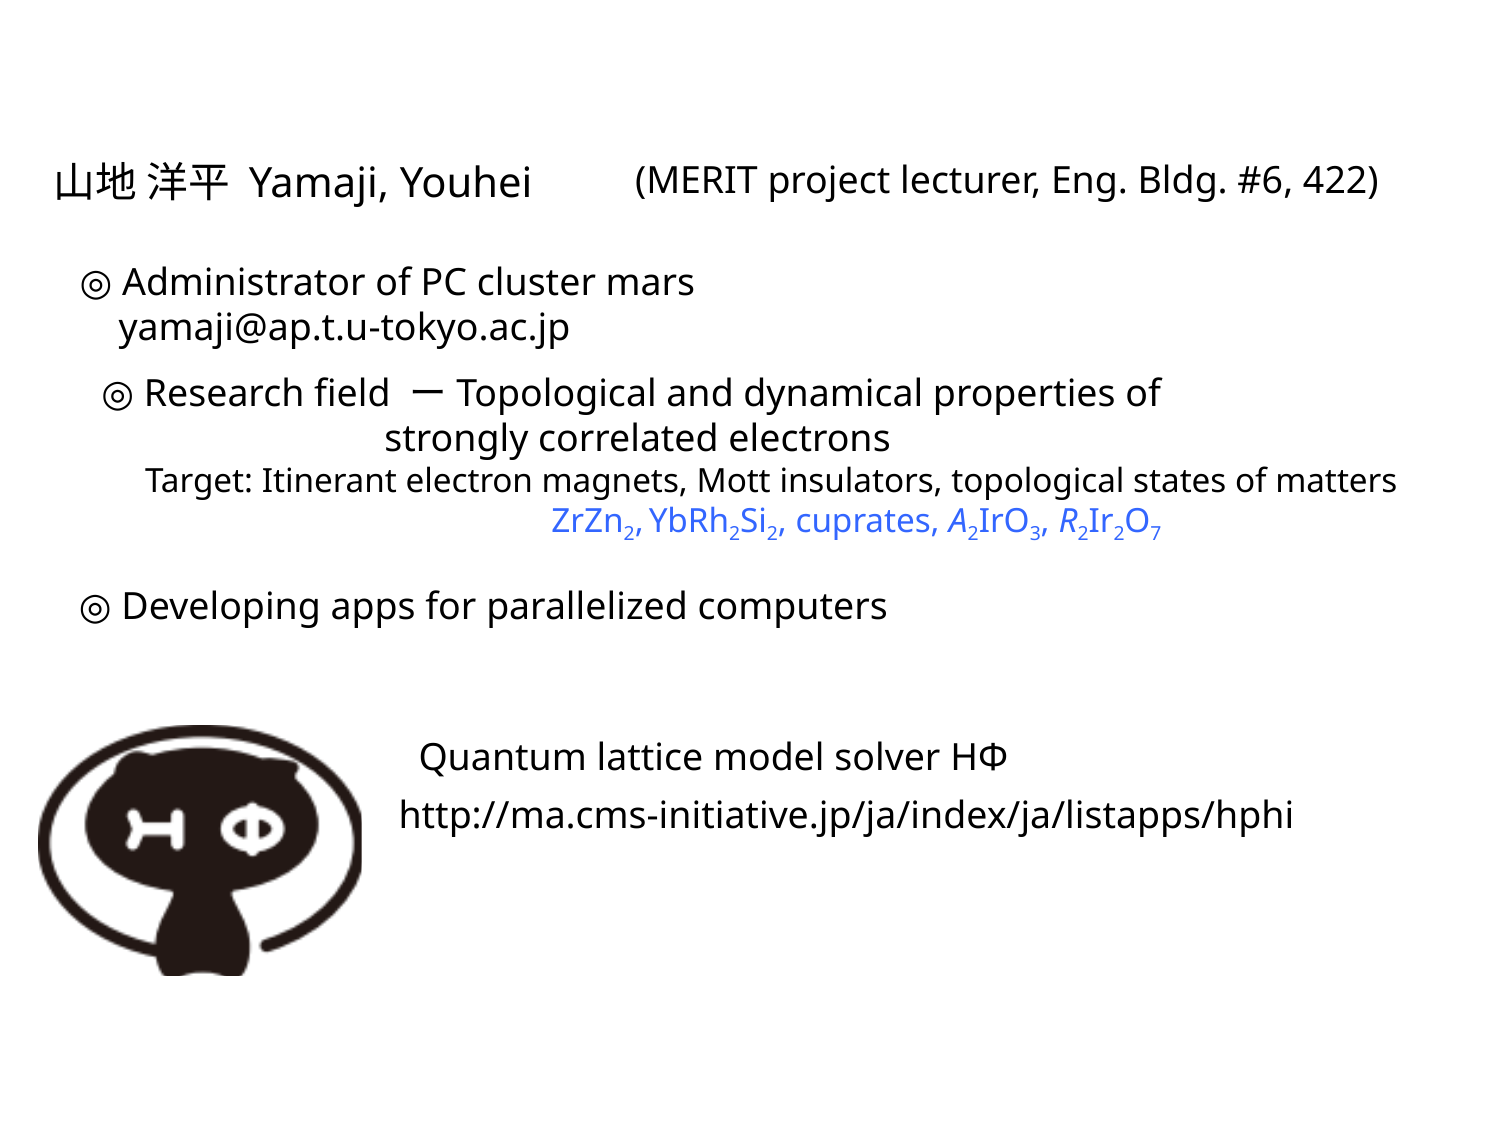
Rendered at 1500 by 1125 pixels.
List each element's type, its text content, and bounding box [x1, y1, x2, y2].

text_box ◎ Administrator of PC cluster mars yamaji@ap.t.u-tokyo.ac.jp [64, 250, 711, 356]
text_box http://ma.cms-initiative.jp/ja/index/ja/listapps/hphi [383, 783, 1433, 844]
text_box (MERIT project lecturer, Eng. Bldg. #6, 422) [620, 148, 1395, 209]
text_box ◎ Research field ーTopological and dynamical properties of strongly correlated electrons Target: Itinerant electron magnets, Mott insulators, topological states of matters ZrZn2, YbRh2Si2, cuprates, A2IrO3, R2Ir2O7 [86, 361, 1415, 592]
text_box ◎ Developing apps for parallelized computers [64, 574, 904, 634]
text_box 山地 洋平 Yamaji, Youhei [38, 148, 548, 214]
picture [37, 725, 362, 977]
text_box Quantum lattice model solver HΦ [403, 725, 1024, 786]
